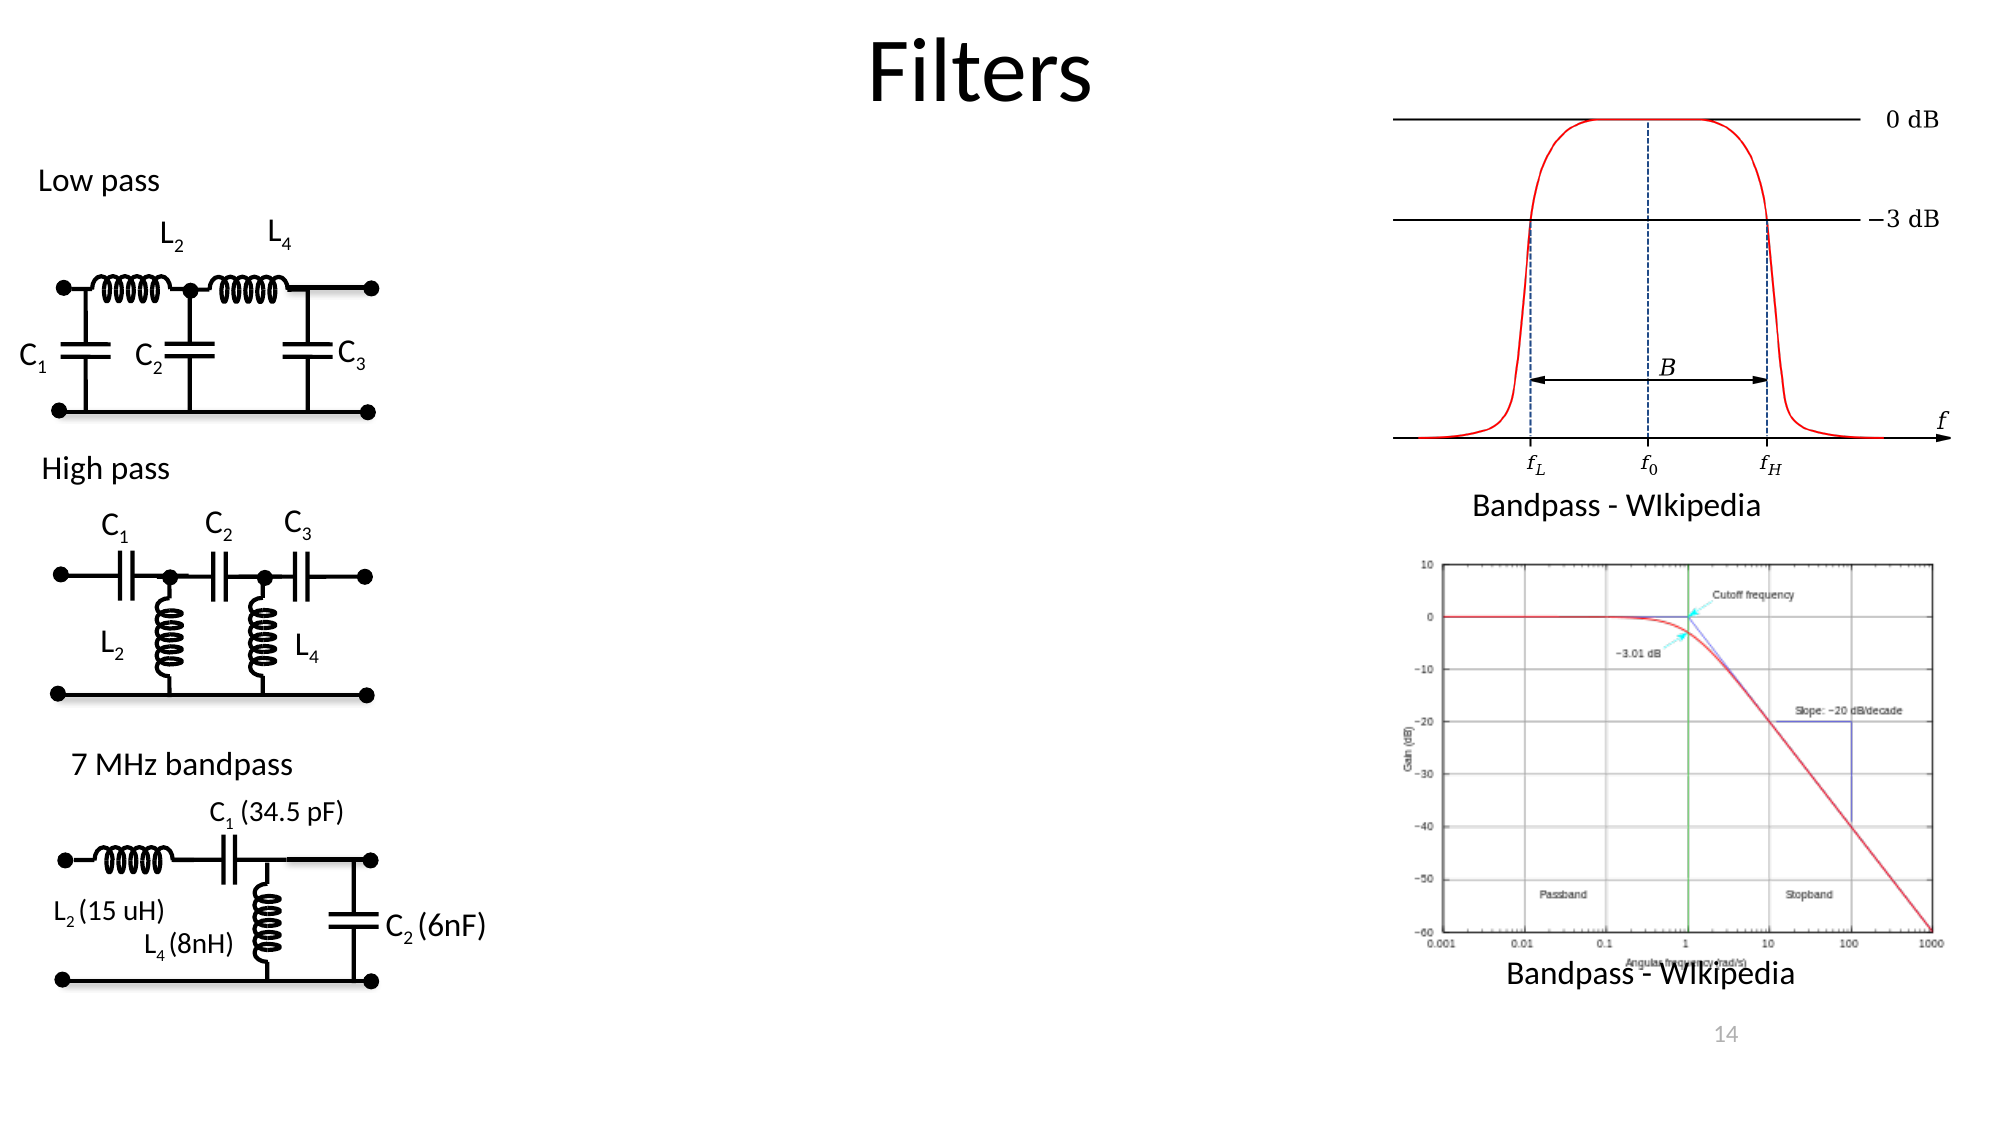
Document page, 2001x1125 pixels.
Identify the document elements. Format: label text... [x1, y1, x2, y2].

text_box Filters [19, 10, 1943, 121]
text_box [11, 276, 387, 420]
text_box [50, 491, 376, 703]
text_box L4 [260, 201, 320, 262]
text_box 7 MHz bandpass [63, 735, 350, 785]
slide_number 14 [1396, 971, 1747, 1125]
picture [1389, 99, 1966, 485]
text_box High pass [34, 438, 244, 494]
picture [1396, 553, 1951, 971]
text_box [46, 785, 529, 989]
text_box Bandpass - WIkipedia [1464, 485, 1893, 531]
text_box Low pass [30, 150, 240, 206]
text_box Bandpass - WIkipedia [1498, 971, 1927, 999]
text_box L2 [152, 206, 212, 264]
